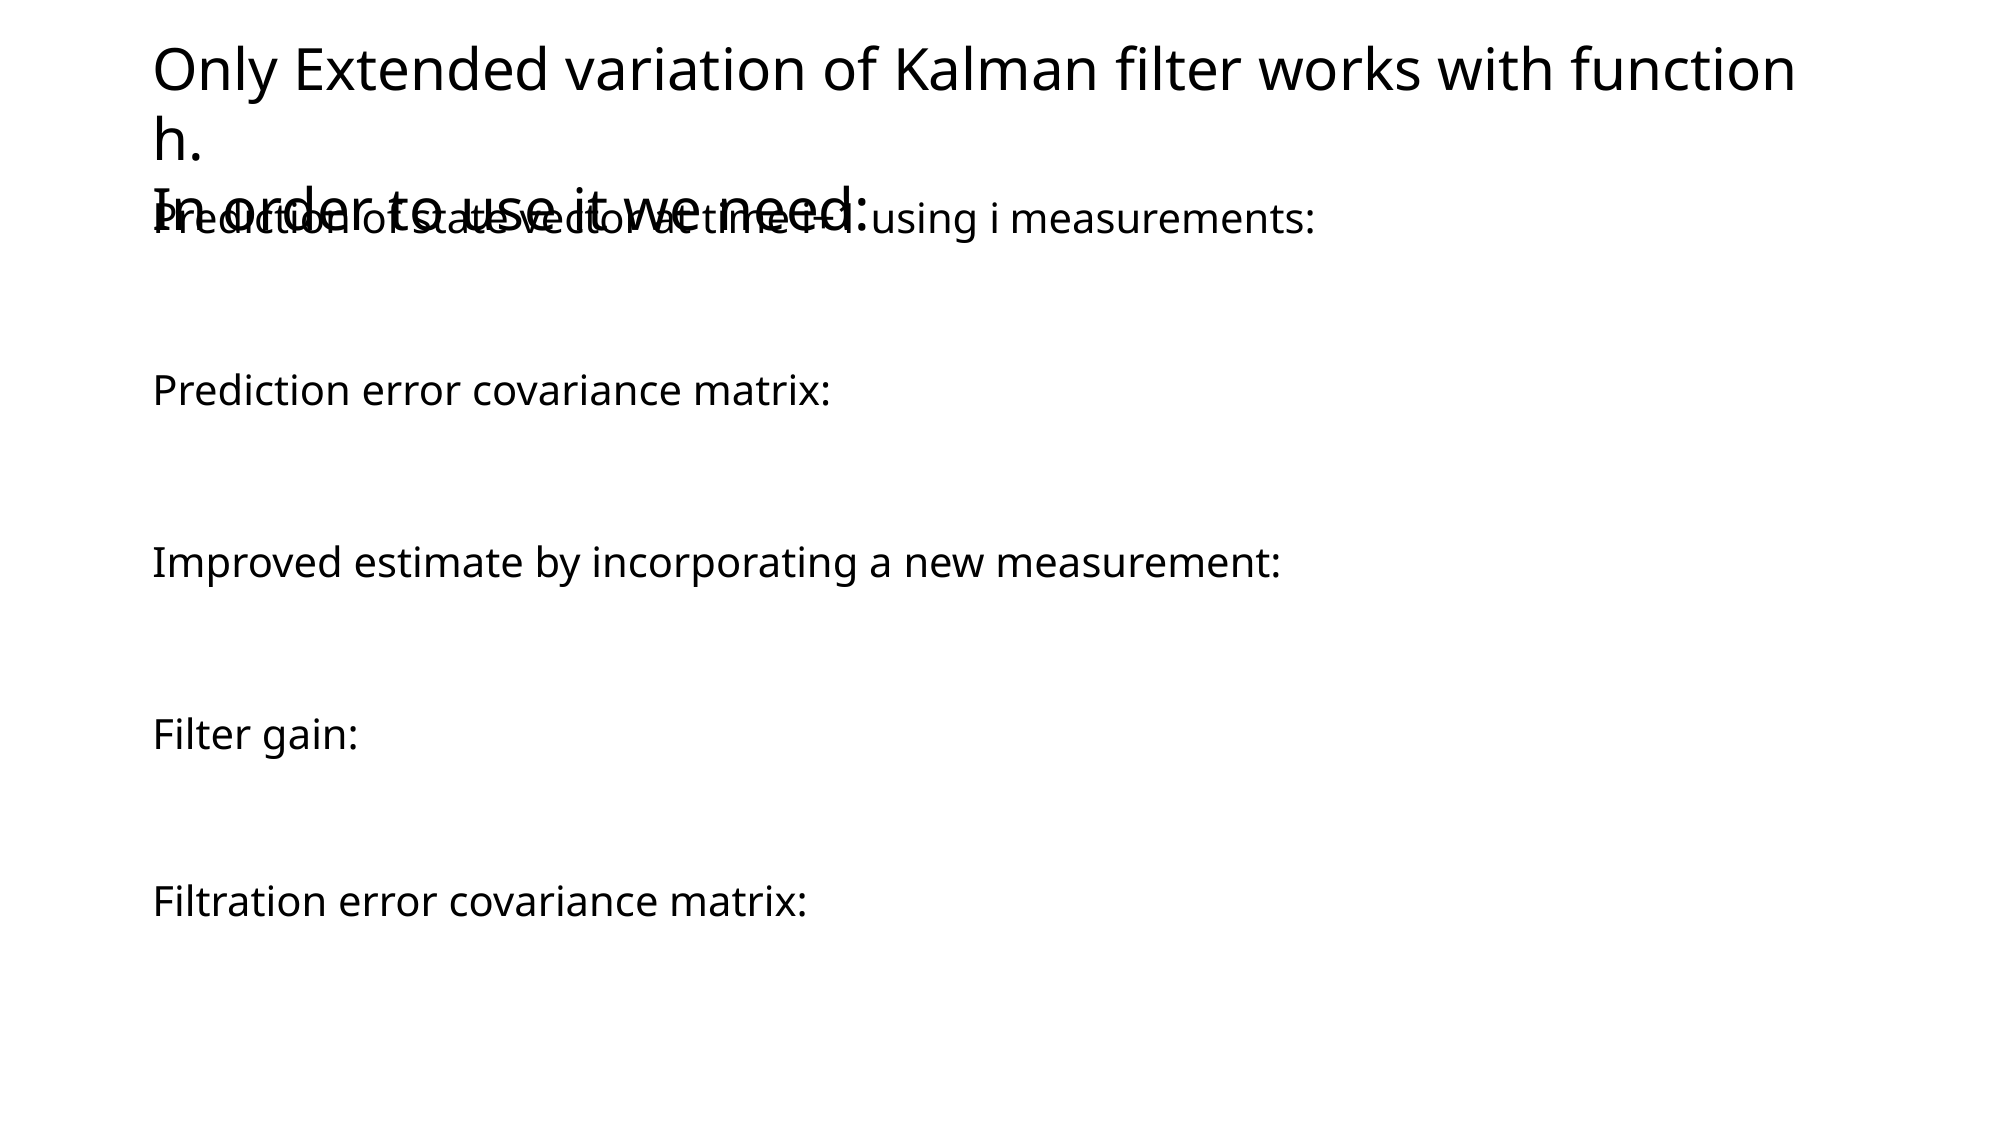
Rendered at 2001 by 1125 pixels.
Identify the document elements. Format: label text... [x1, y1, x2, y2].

text_box Only Extended variation of Kalman filter works with function h. In order to use it we need: [137, 24, 1863, 250]
